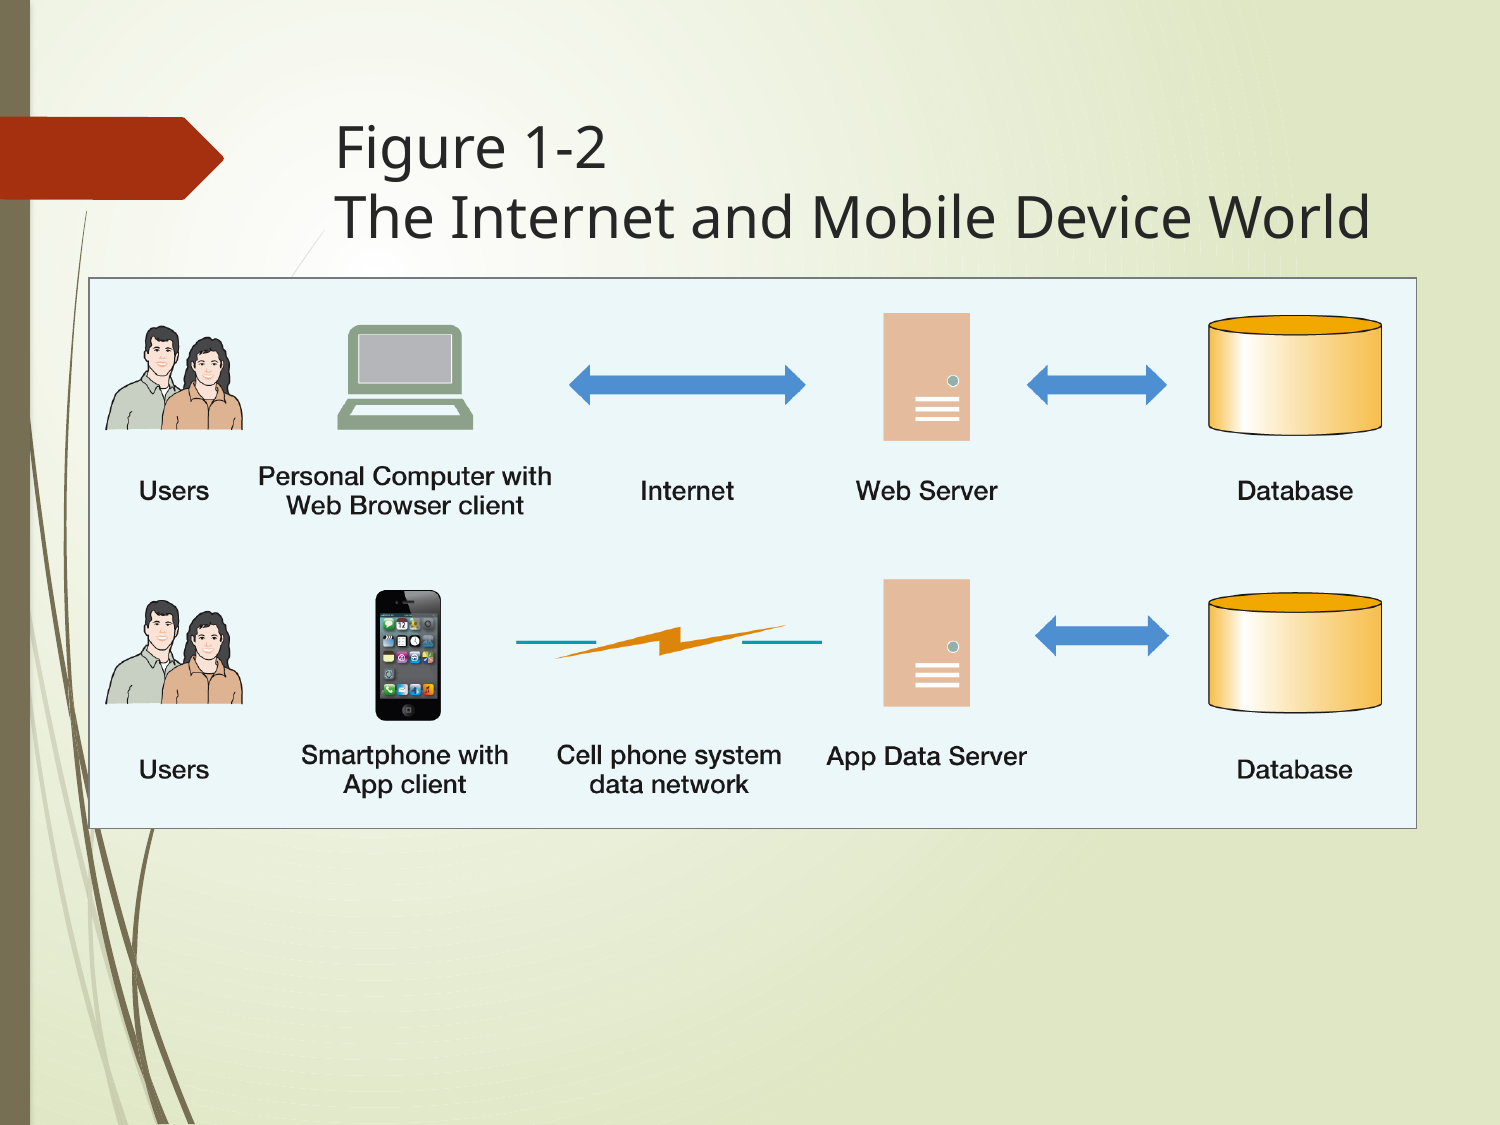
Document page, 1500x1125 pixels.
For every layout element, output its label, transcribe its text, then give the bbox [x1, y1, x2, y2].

picture [88, 277, 1417, 829]
title Figure 1-2 The Internet and Mobile Device World [319, 102, 1400, 276]
